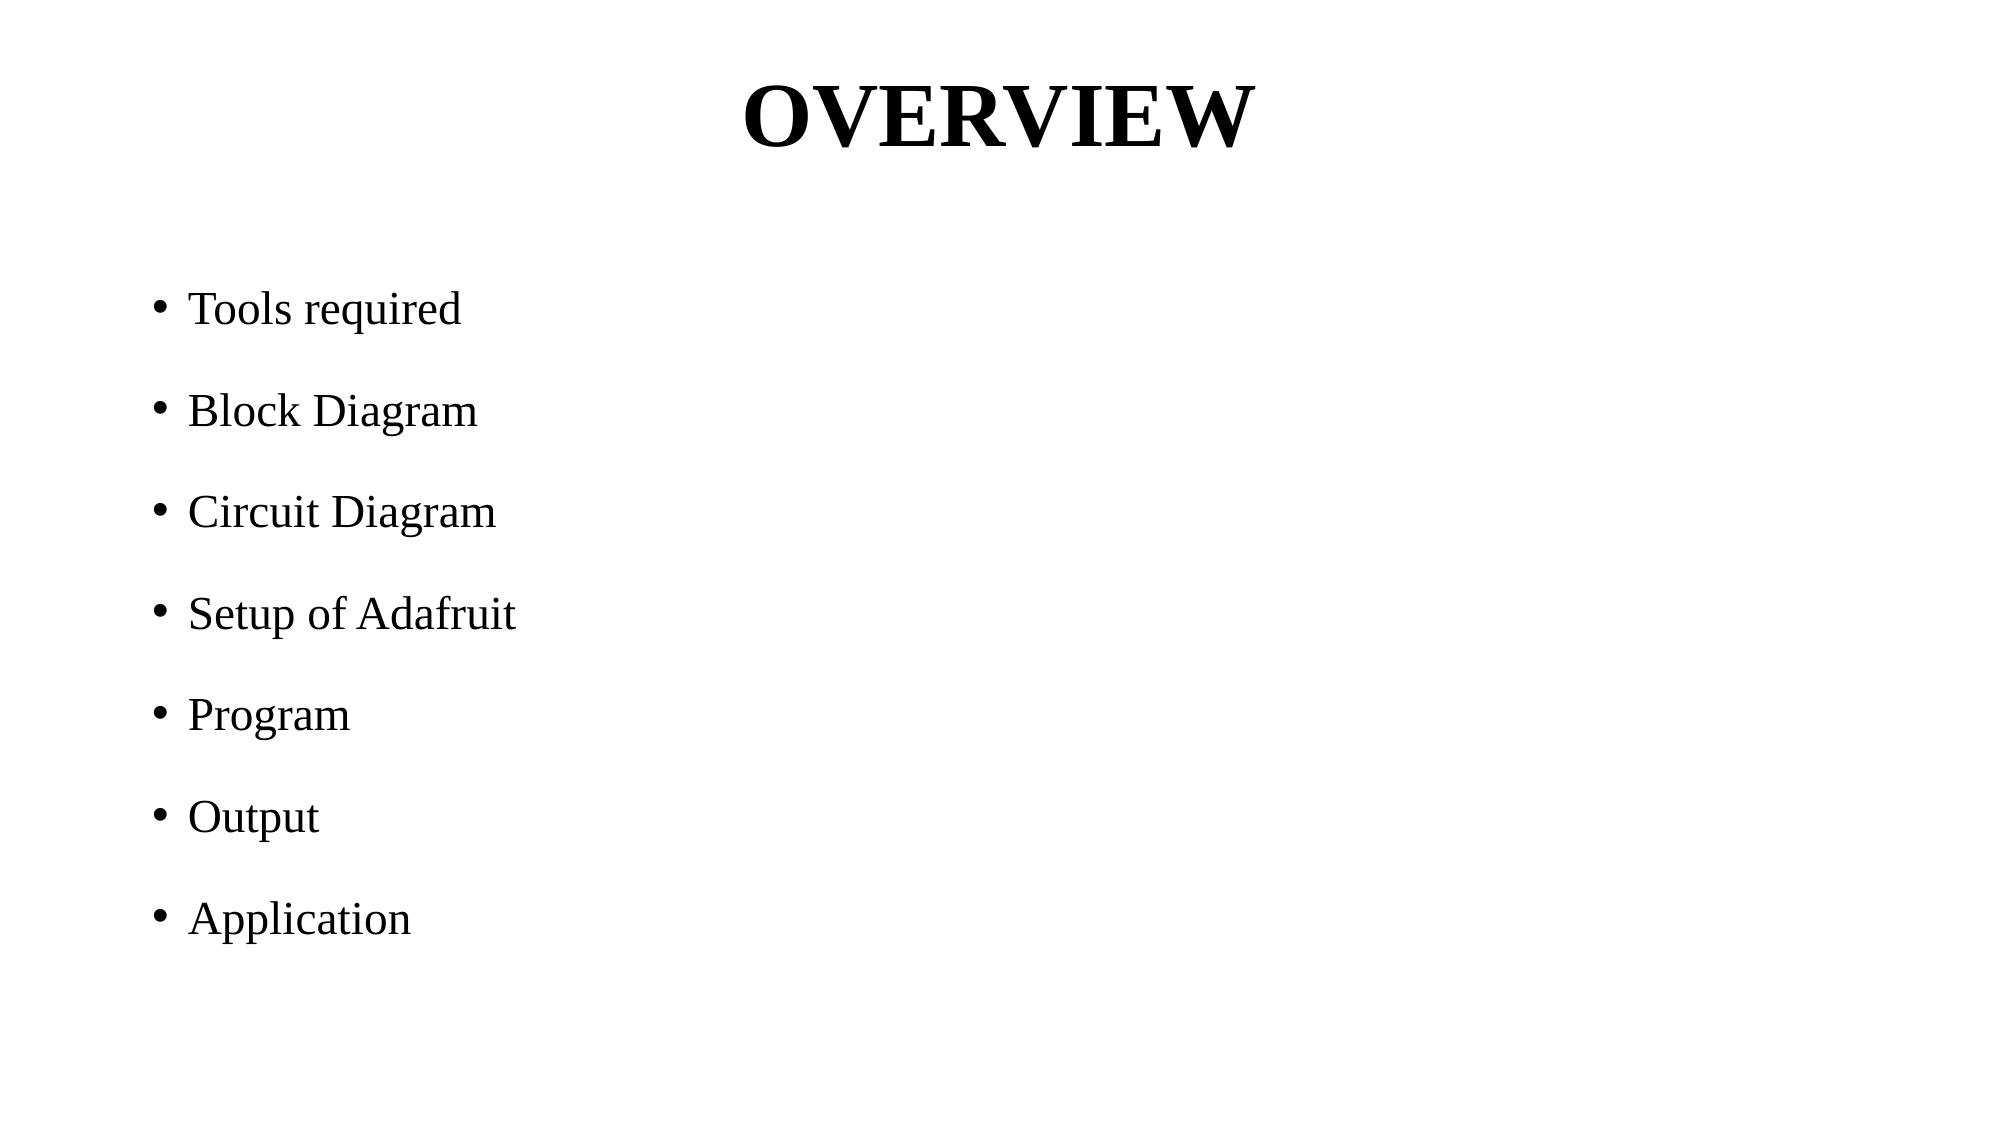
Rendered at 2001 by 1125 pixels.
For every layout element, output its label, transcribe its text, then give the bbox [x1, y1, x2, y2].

text_box Tools required Block Diagram Circuit Diagram Setup of Adafruit Program Output Application [137, 241, 1863, 956]
text_box OVERVIEW [137, 59, 1863, 241]
